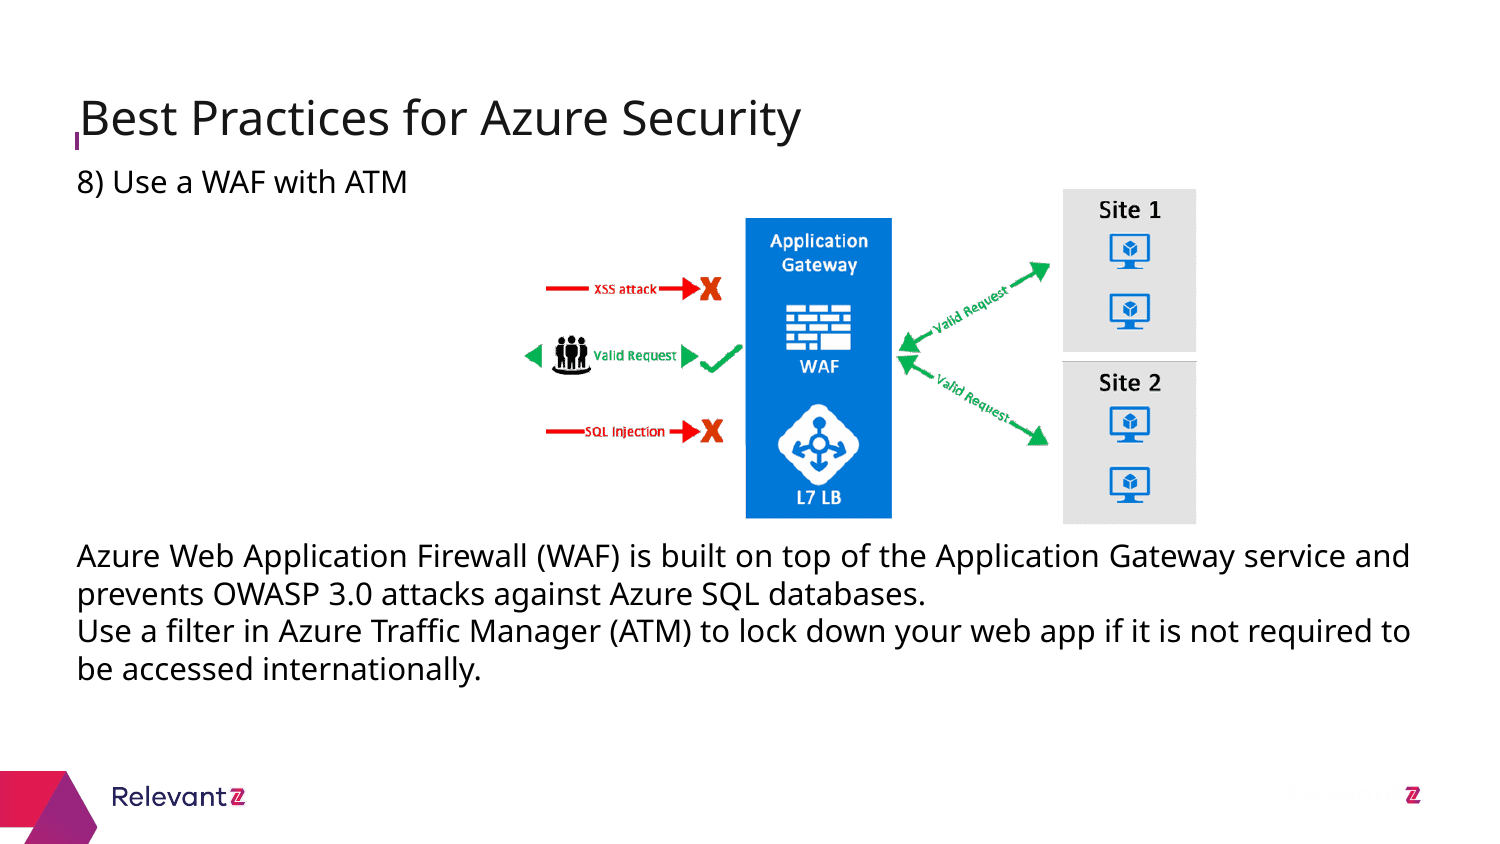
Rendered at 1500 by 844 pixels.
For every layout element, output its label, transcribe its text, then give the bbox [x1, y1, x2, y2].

picture [1284, 782, 1425, 810]
picture [504, 176, 1220, 539]
text_box Best Practices for Azure Security [64, 55, 1266, 161]
picture [0, 769, 101, 844]
picture [109, 782, 250, 810]
title 8) Use a WAF with ATM Azure Web Application Firewall (WAF) is built on top of the Application Gateway service and prevents OWASP 3.0 attacks against Azure SQL databases. Use a filter in Azure Traffic Manager (ATM) to lock down your web app if it is not required to be accessed internationally. [76, 161, 1414, 726]
